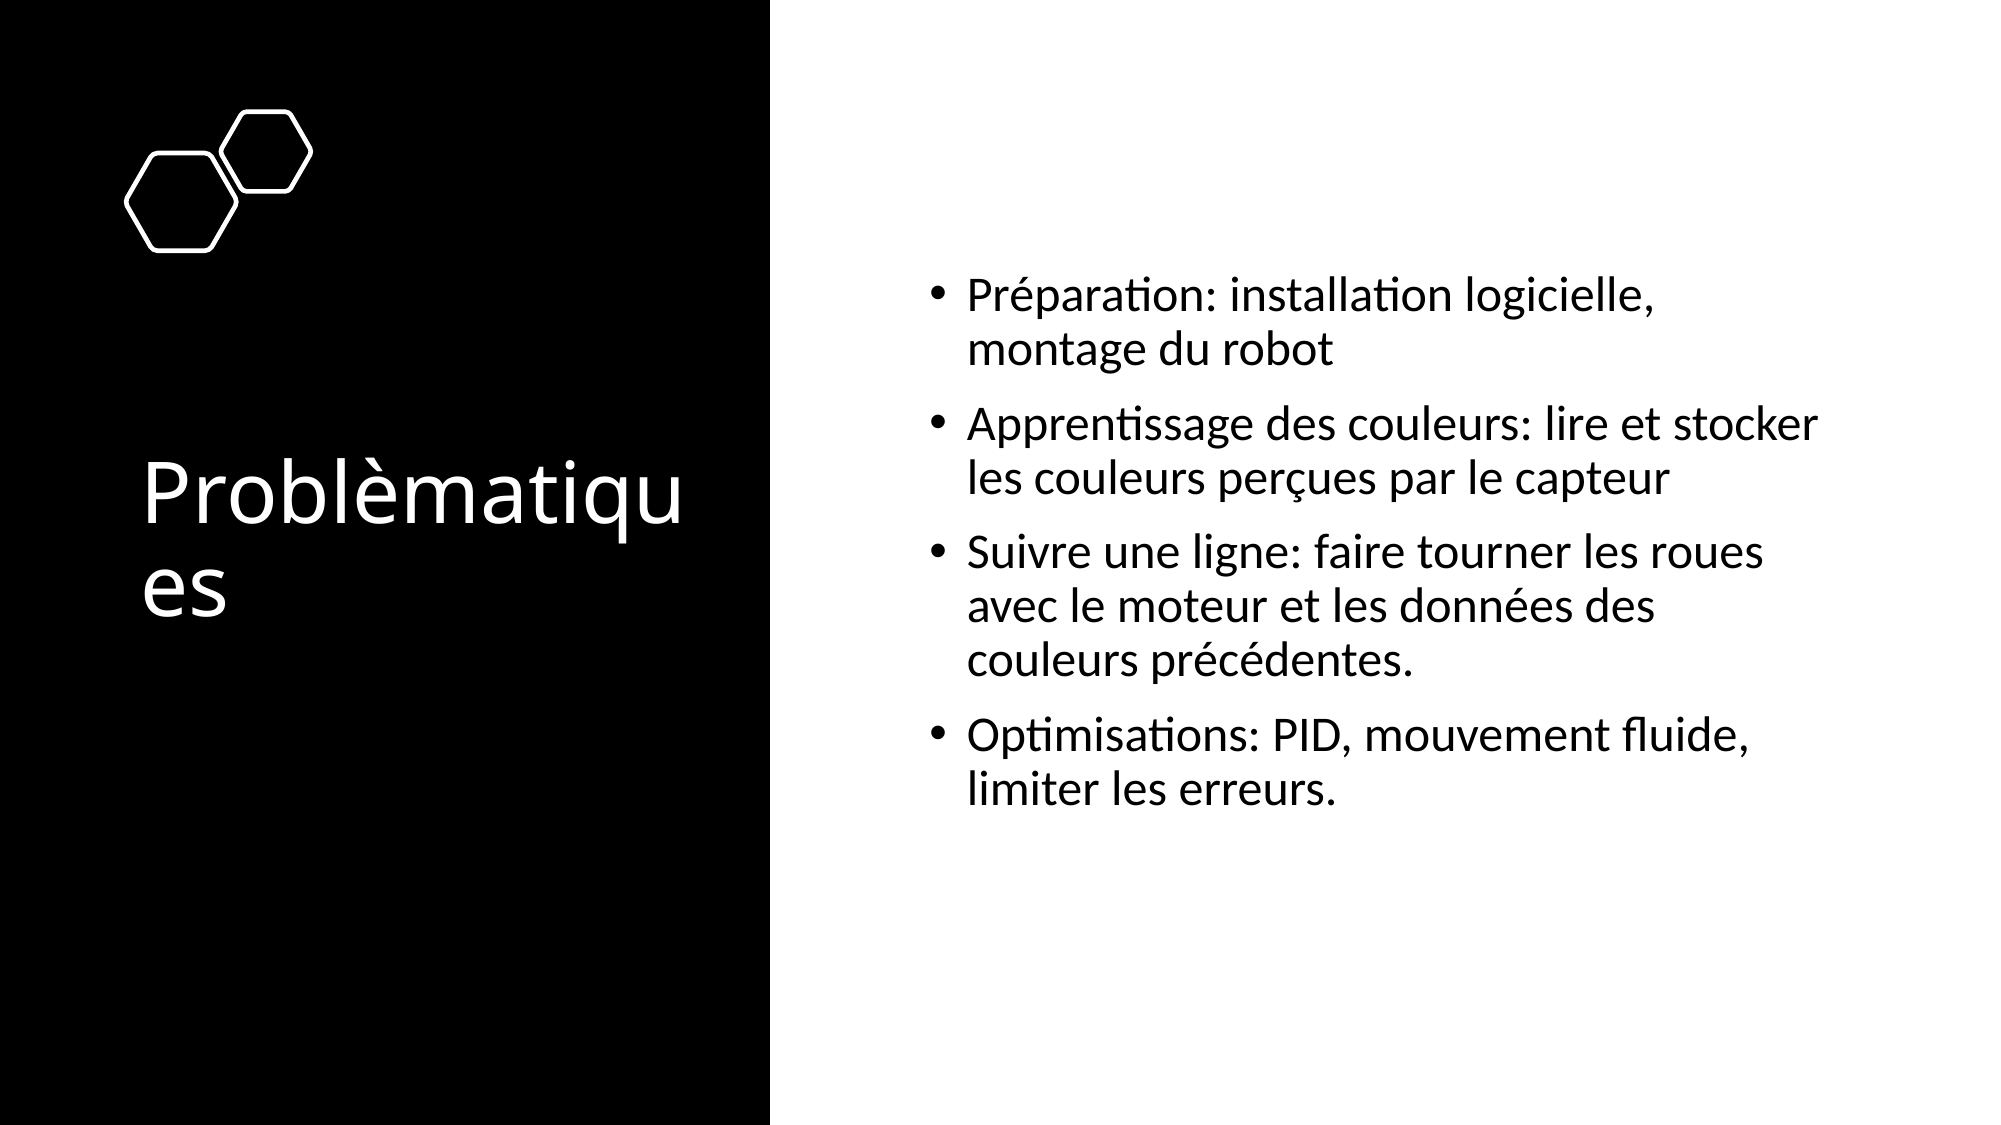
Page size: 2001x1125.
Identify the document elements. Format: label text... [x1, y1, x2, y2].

text_box [0, 0, 771, 1125]
list Préparation: installation logicielle, montage du robot Apprentissage des couleurs: lire et stocker les couleurs perçues par le capteur Suivre une ligne: faire tourner les roues avec le moteur et les données des couleurs précédentes. Optimisations: PID, mouvement fluide, limiter les erreurs. [914, 191, 1853, 894]
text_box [125, 111, 311, 251]
text_box [771, 0, 2000, 1125]
title Problèmatiques [125, 191, 714, 894]
